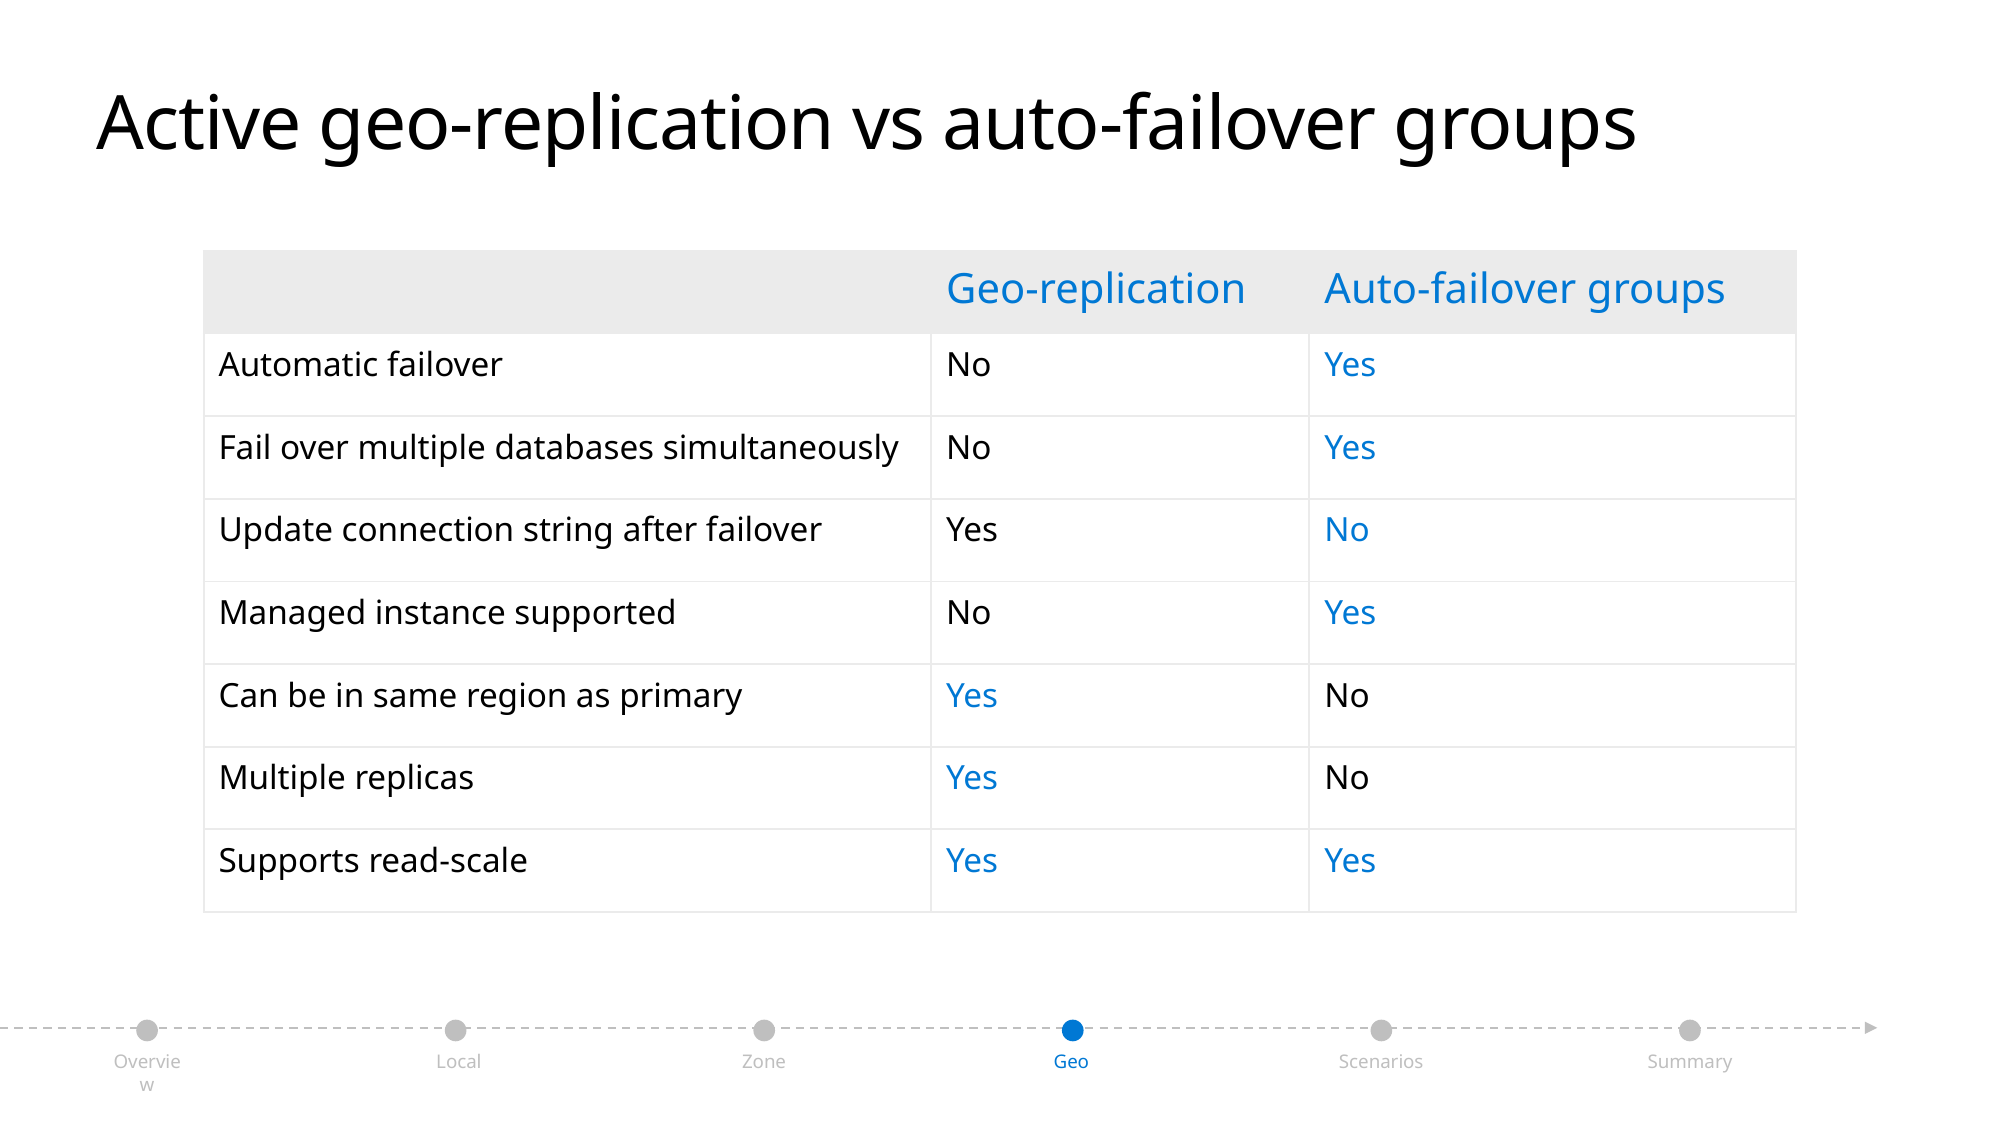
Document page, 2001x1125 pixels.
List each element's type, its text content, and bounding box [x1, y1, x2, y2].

table_cell Yes [1310, 334, 1795, 415]
table_cell Yes [1310, 417, 1795, 498]
table_cell Automatic failover [205, 334, 930, 415]
table_cell No [932, 334, 1308, 415]
table_cell Can be in same region as primary [205, 665, 930, 746]
table_cell Supports read-scale [205, 830, 930, 911]
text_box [0, 1019, 1878, 1073]
table_cell Yes [1310, 830, 1795, 911]
table_header Geo-replication [932, 252, 1308, 333]
table_cell Yes [932, 500, 1308, 581]
table_cell Managed instance supported [205, 582, 930, 663]
title Active geo-replication vs auto-failover groups [96, 75, 1904, 166]
table_header [205, 252, 930, 333]
table_cell No [1310, 665, 1795, 746]
table_cell Yes [932, 665, 1308, 746]
table_cell No [932, 417, 1308, 498]
table_cell No [1310, 500, 1795, 581]
table_cell No [932, 582, 1308, 663]
table_cell Fail over multiple databases simultaneously [205, 417, 930, 498]
table_cell Yes [932, 830, 1308, 911]
table_cell Yes [1310, 582, 1795, 663]
table_cell No [1310, 748, 1795, 828]
table_cell Multiple replicas [205, 748, 930, 828]
table_cell Update connection string after failover [205, 500, 930, 581]
table_header Auto-failover groups [1310, 252, 1795, 333]
table_cell Yes [932, 748, 1308, 828]
